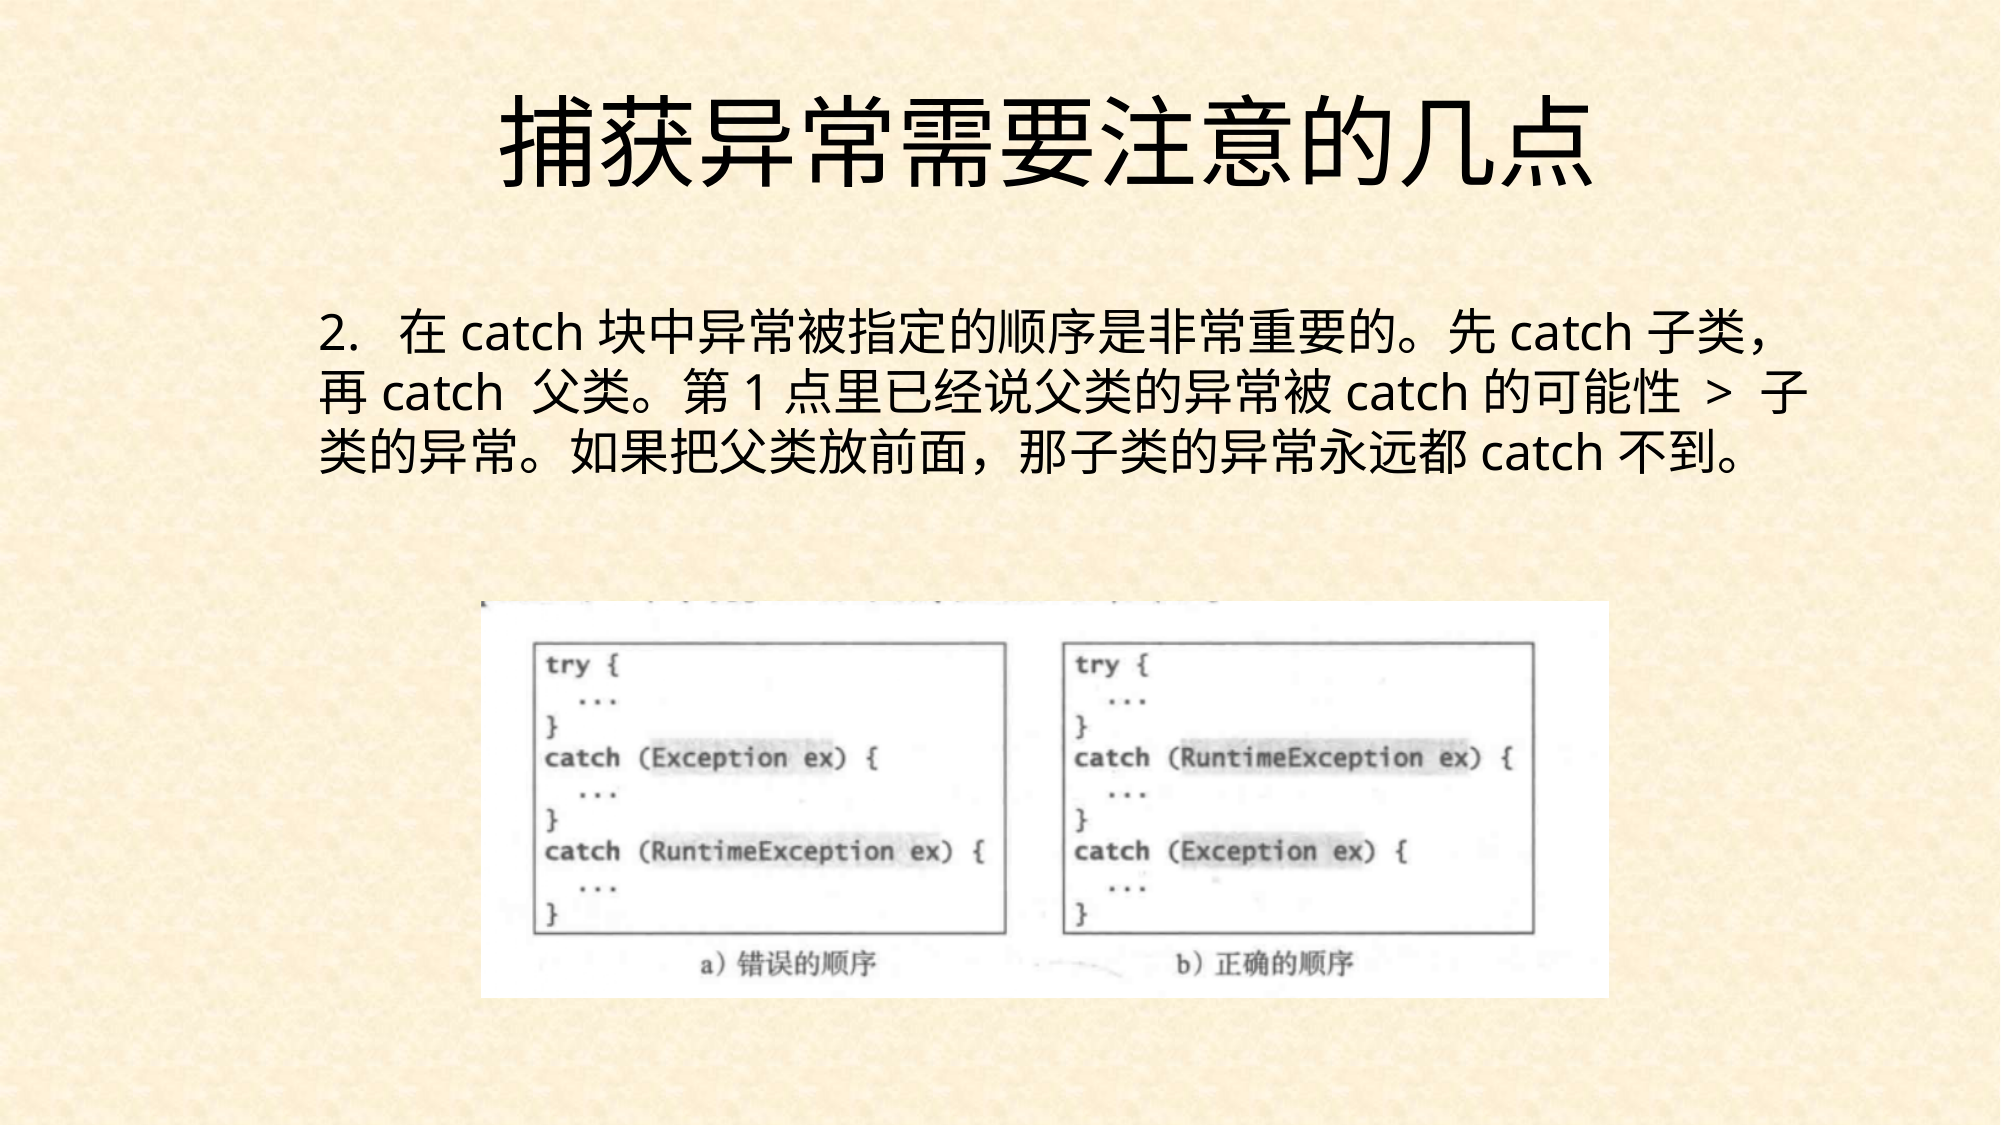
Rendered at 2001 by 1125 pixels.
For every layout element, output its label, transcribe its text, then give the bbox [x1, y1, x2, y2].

text_box 2. 在catch块中异常被指定的顺序是非常重要的。先catch子类，再catch 父类。第1点里已经说父类的异常被catch的可能性 > 子类的异常。如果把父类放前面，那子类的异常永远都catch不到。 [304, 293, 1837, 489]
picture [0, 0, 2001, 1125]
text_box 捕获异常需要注意的几点 [304, 71, 1792, 207]
